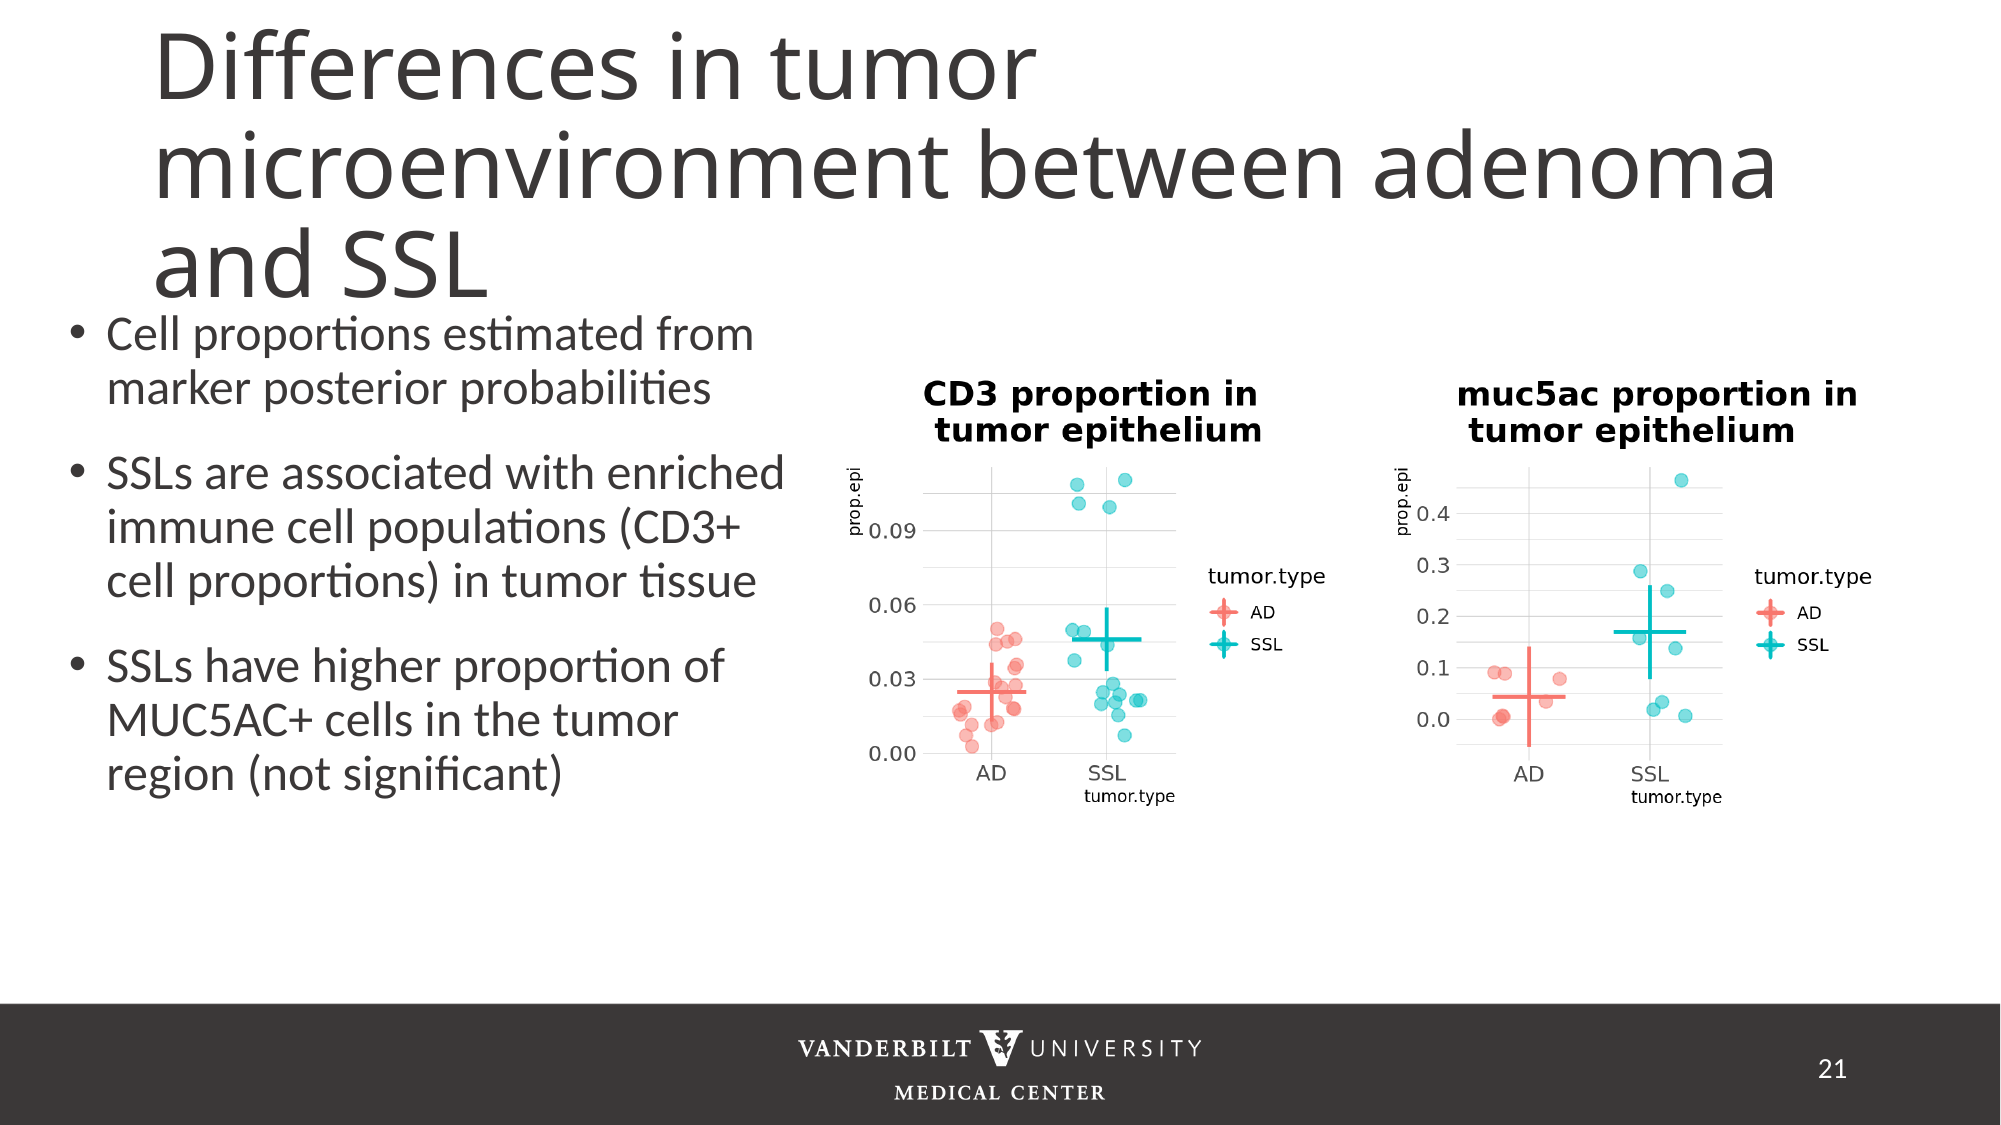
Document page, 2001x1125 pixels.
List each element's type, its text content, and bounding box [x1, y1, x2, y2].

list Cell proportions estimated from marker posterior probabilities SSLs are associated with enriched immune cell populations (CD3+ cell proportions) in tumor tissue SSLs have higher proportion of MUC5AC+ cells in the tumor region (not significant) [53, 299, 830, 986]
picture [762, 994, 1237, 1125]
picture [791, 325, 1938, 862]
slide_number 21 [1412, 1037, 1863, 1097]
title Differences in tumor microenvironment between adenoma and SSL [137, 59, 1863, 278]
